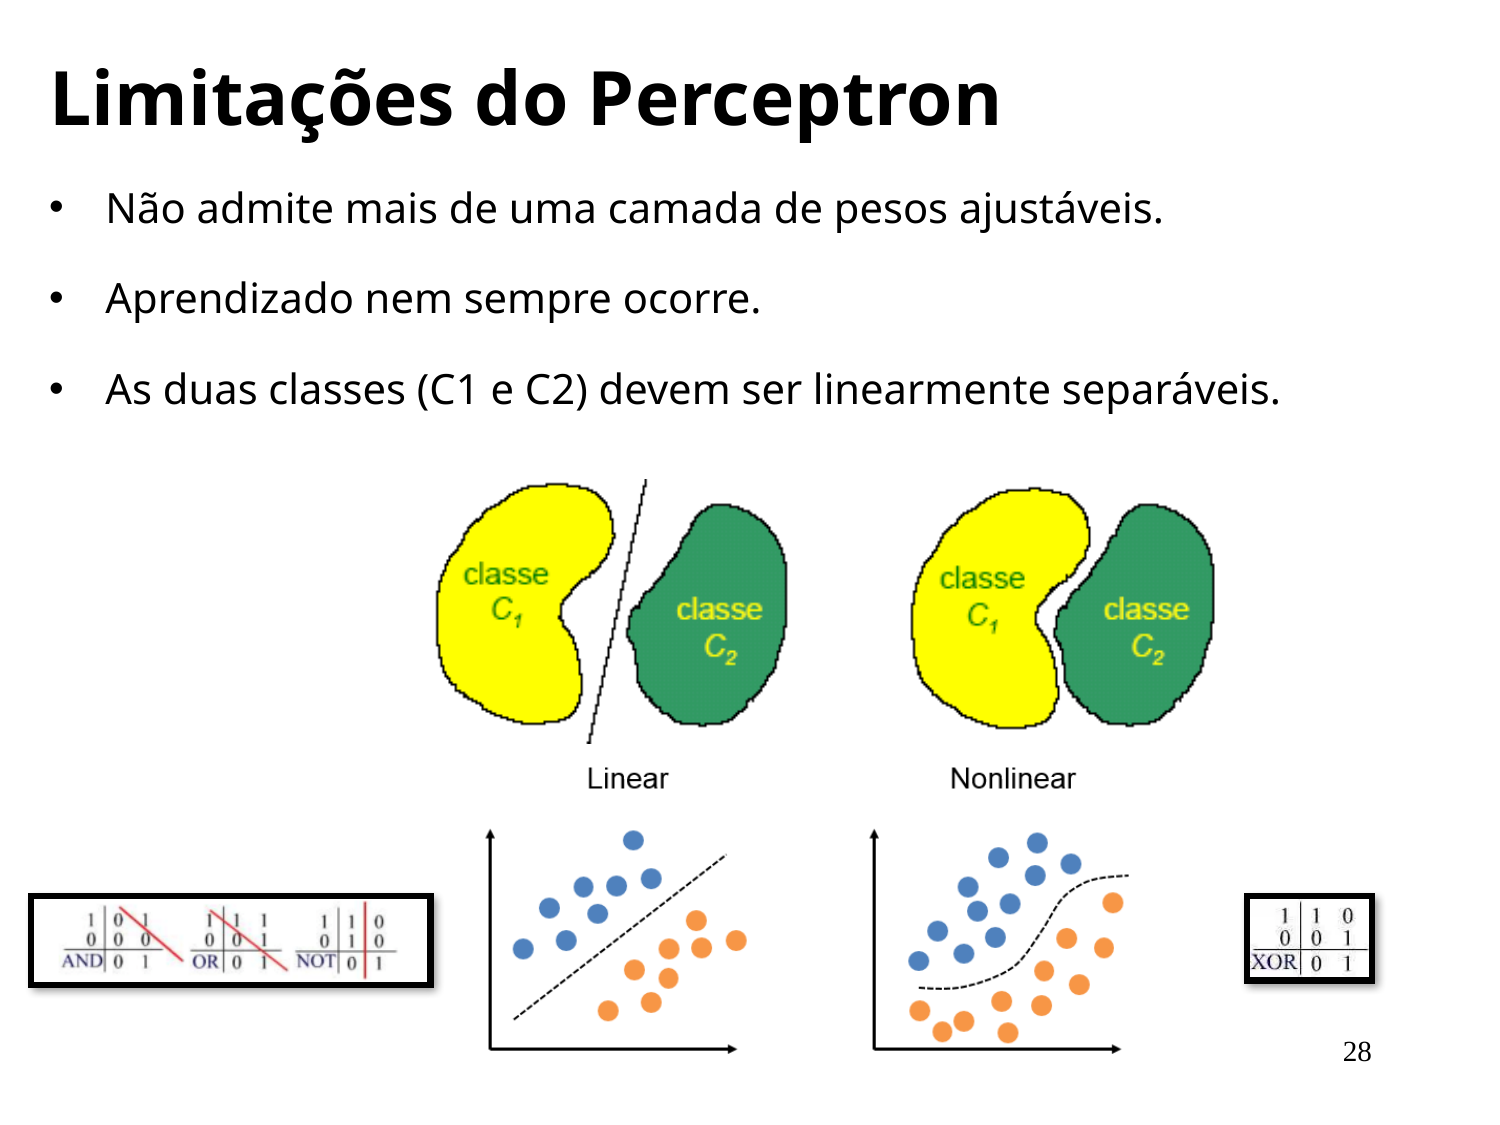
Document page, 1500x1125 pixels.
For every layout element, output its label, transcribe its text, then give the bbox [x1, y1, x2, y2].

picture [1249, 899, 1369, 978]
picture [34, 478, 1283, 1101]
text_box Limitações do Perceptron Não admite mais de uma camada de pesos ajustáveis. Aprendizado nem sempre ocorre. As duas classes (C1 e C2) devem ser linearmente separáveis. [34, 7, 1325, 421]
slide_number 28 [1224, 1025, 1388, 1100]
